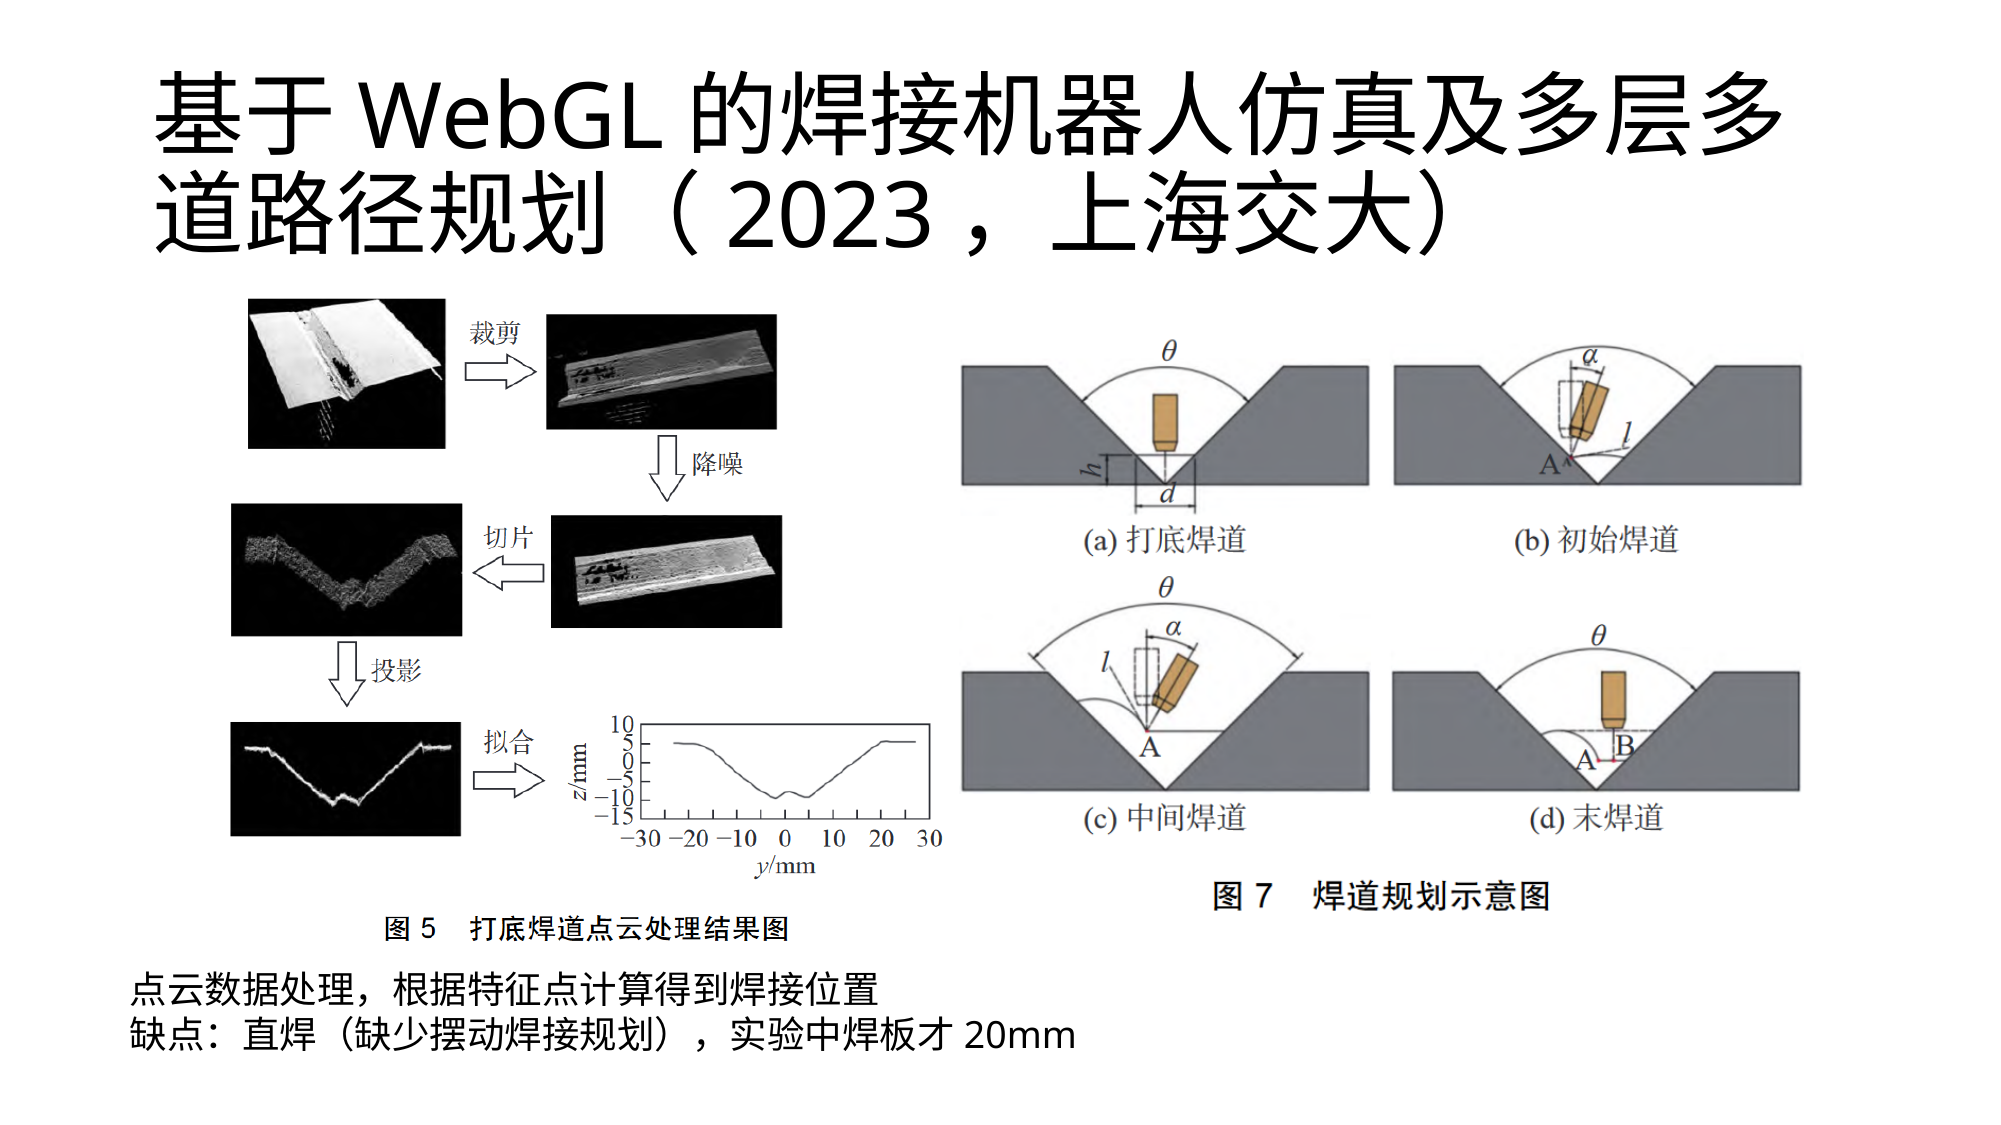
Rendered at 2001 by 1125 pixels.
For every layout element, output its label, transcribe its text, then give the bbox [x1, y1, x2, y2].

title 基于WebGL的焊接机器人仿真及多层多道路径规划（2023，上海交大） [137, 59, 1863, 278]
text_box 点云数据处理，根据特征点计算得到焊接位置 缺点：直焊（缺少摆动焊接规划），实验中焊板才20mm [115, 958, 1092, 1064]
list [203, 285, 979, 945]
picture [951, 285, 1846, 945]
